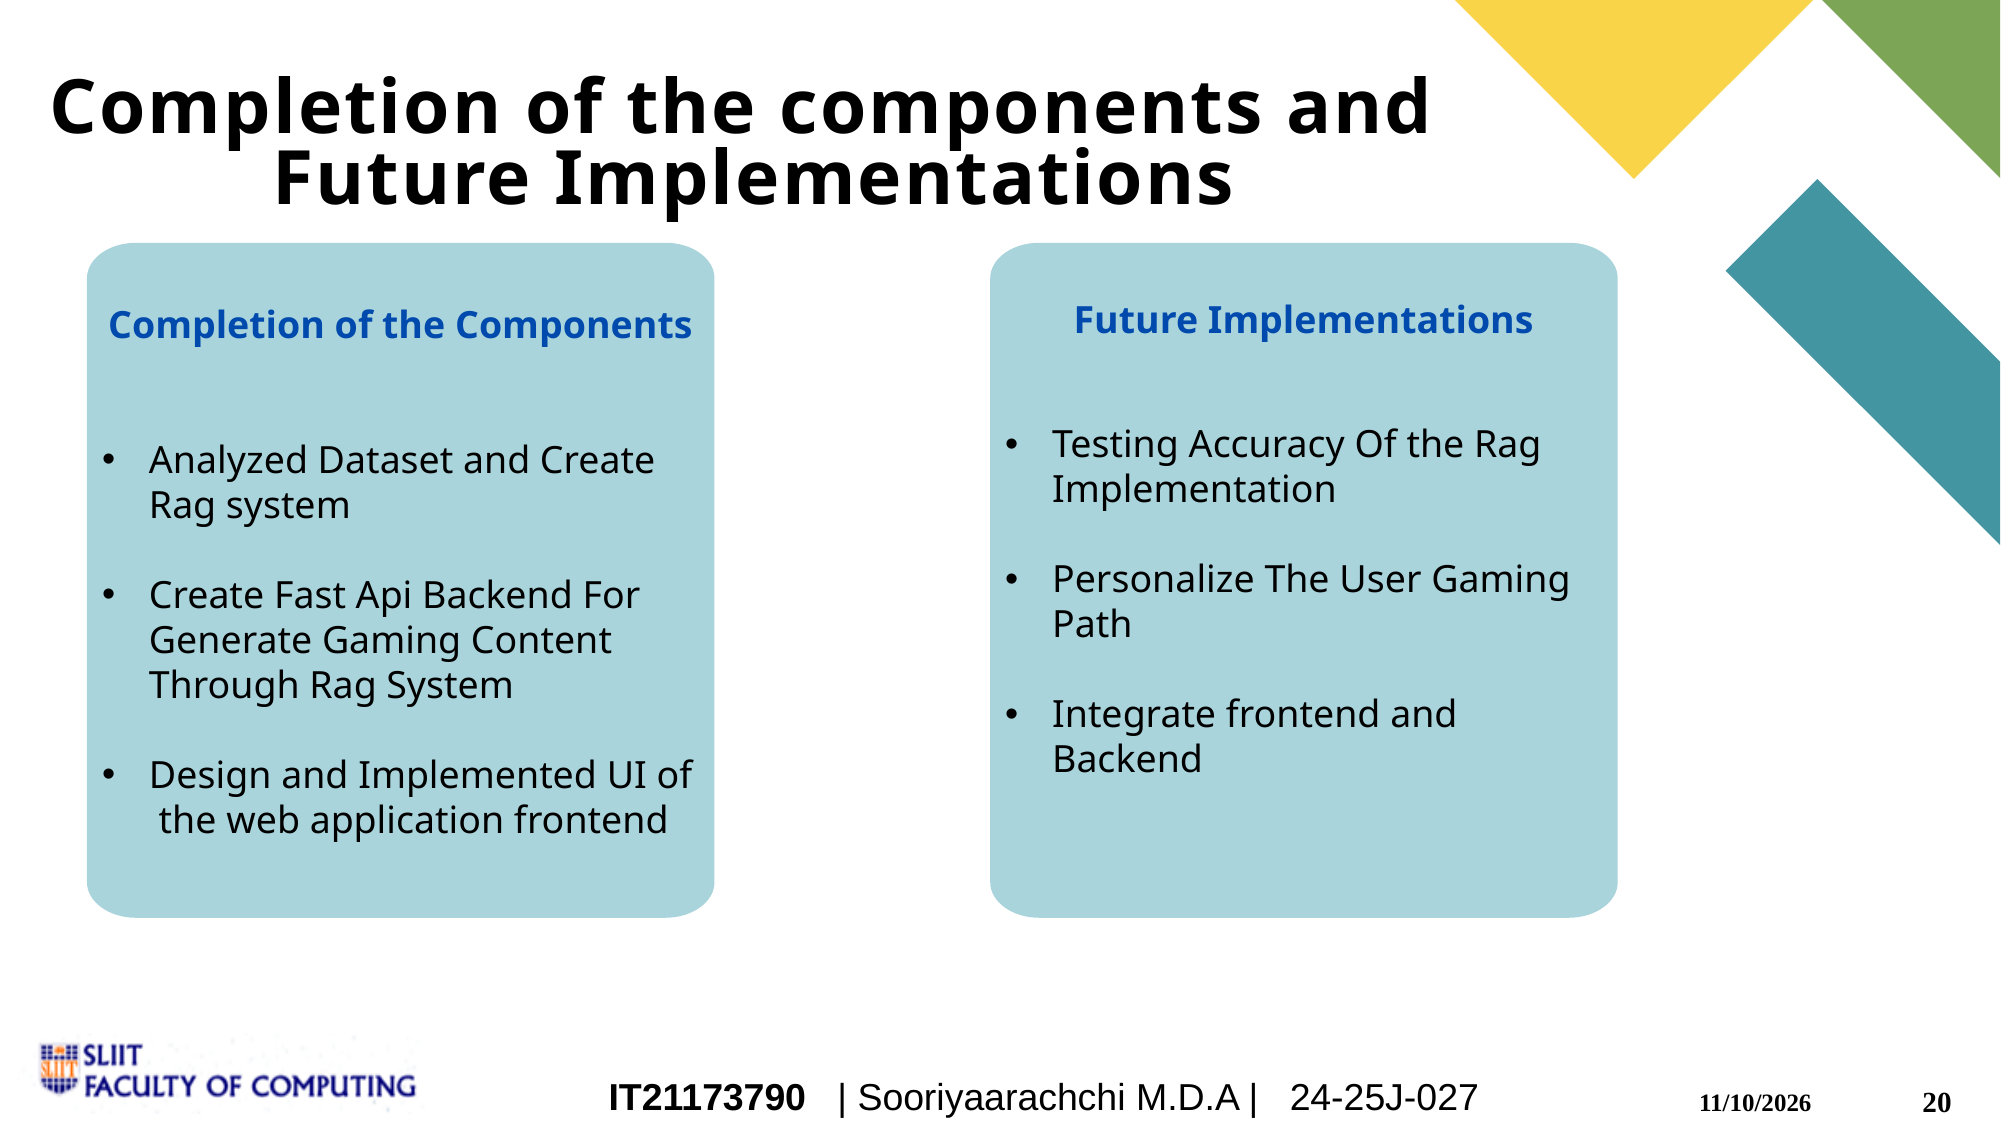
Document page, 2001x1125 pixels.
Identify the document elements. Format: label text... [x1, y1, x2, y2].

text_box 20 [1907, 1076, 1994, 1117]
title Completion of the components and Future Implementations [0, 101, 1685, 220]
text_box Future Implementations Testing Accuracy Of the Rag Implementation Personalize The User Gaming Path Integrate frontend and Backend [990, 242, 1618, 918]
text_box 3/18/2025 [1684, 1079, 1900, 1120]
text_box IT21173790 | Sooriyaarachchi M.D.A | 24-25J-027 [484, 1064, 1604, 1125]
picture [17, 1024, 428, 1114]
text_box Completion of the Components Analyzed Dataset and Create Rag system Create Fast Api Backend For Generate Gaming Content Through Rag System Design and Implemented UI of the web application frontend [86, 242, 715, 918]
